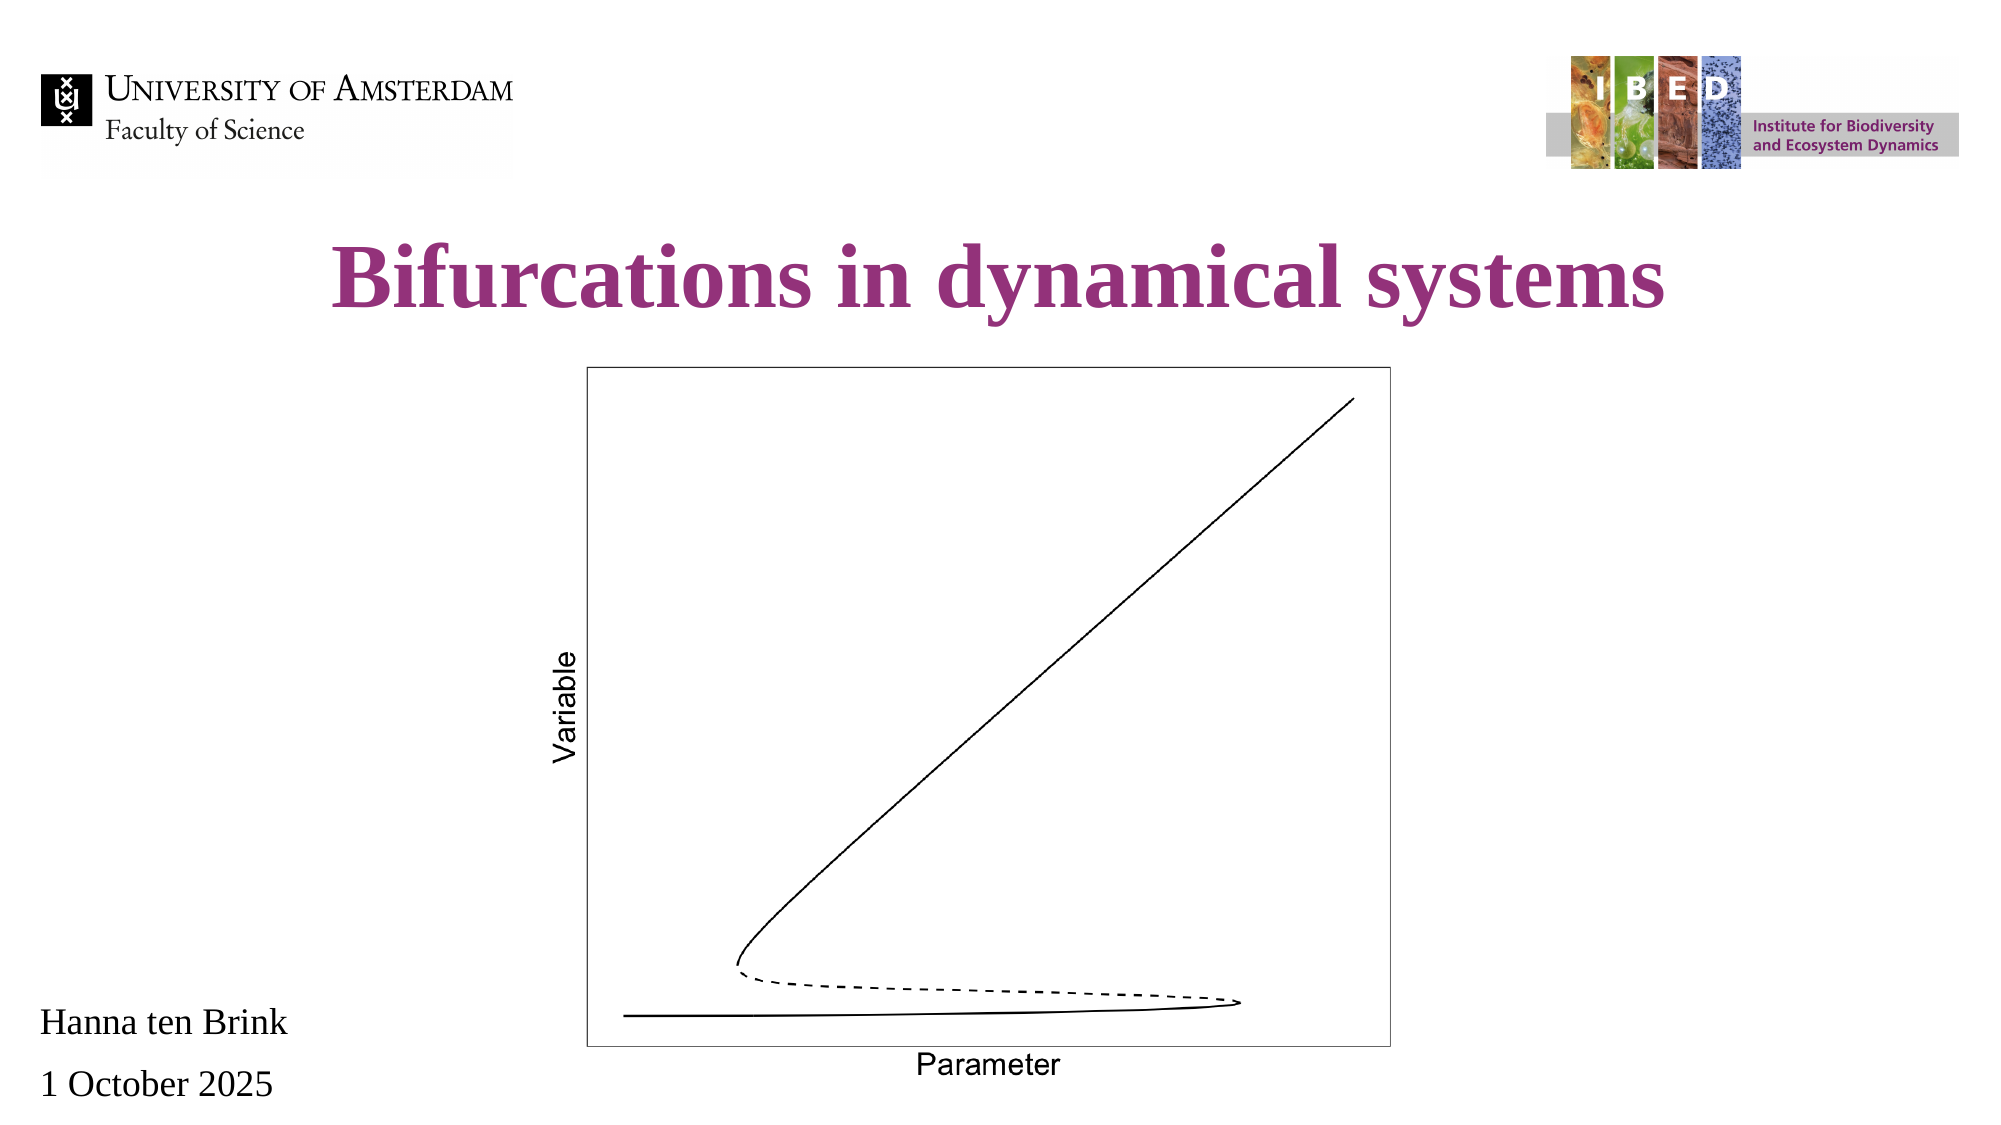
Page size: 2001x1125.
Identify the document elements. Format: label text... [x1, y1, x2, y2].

text_box Hanna ten Brink 1 October 2025 [24, 995, 542, 1091]
picture [1546, 56, 1959, 169]
title Bifurcations in dynamical systems [137, 221, 1863, 362]
picture [41, 74, 513, 179]
picture [542, 356, 1401, 1091]
